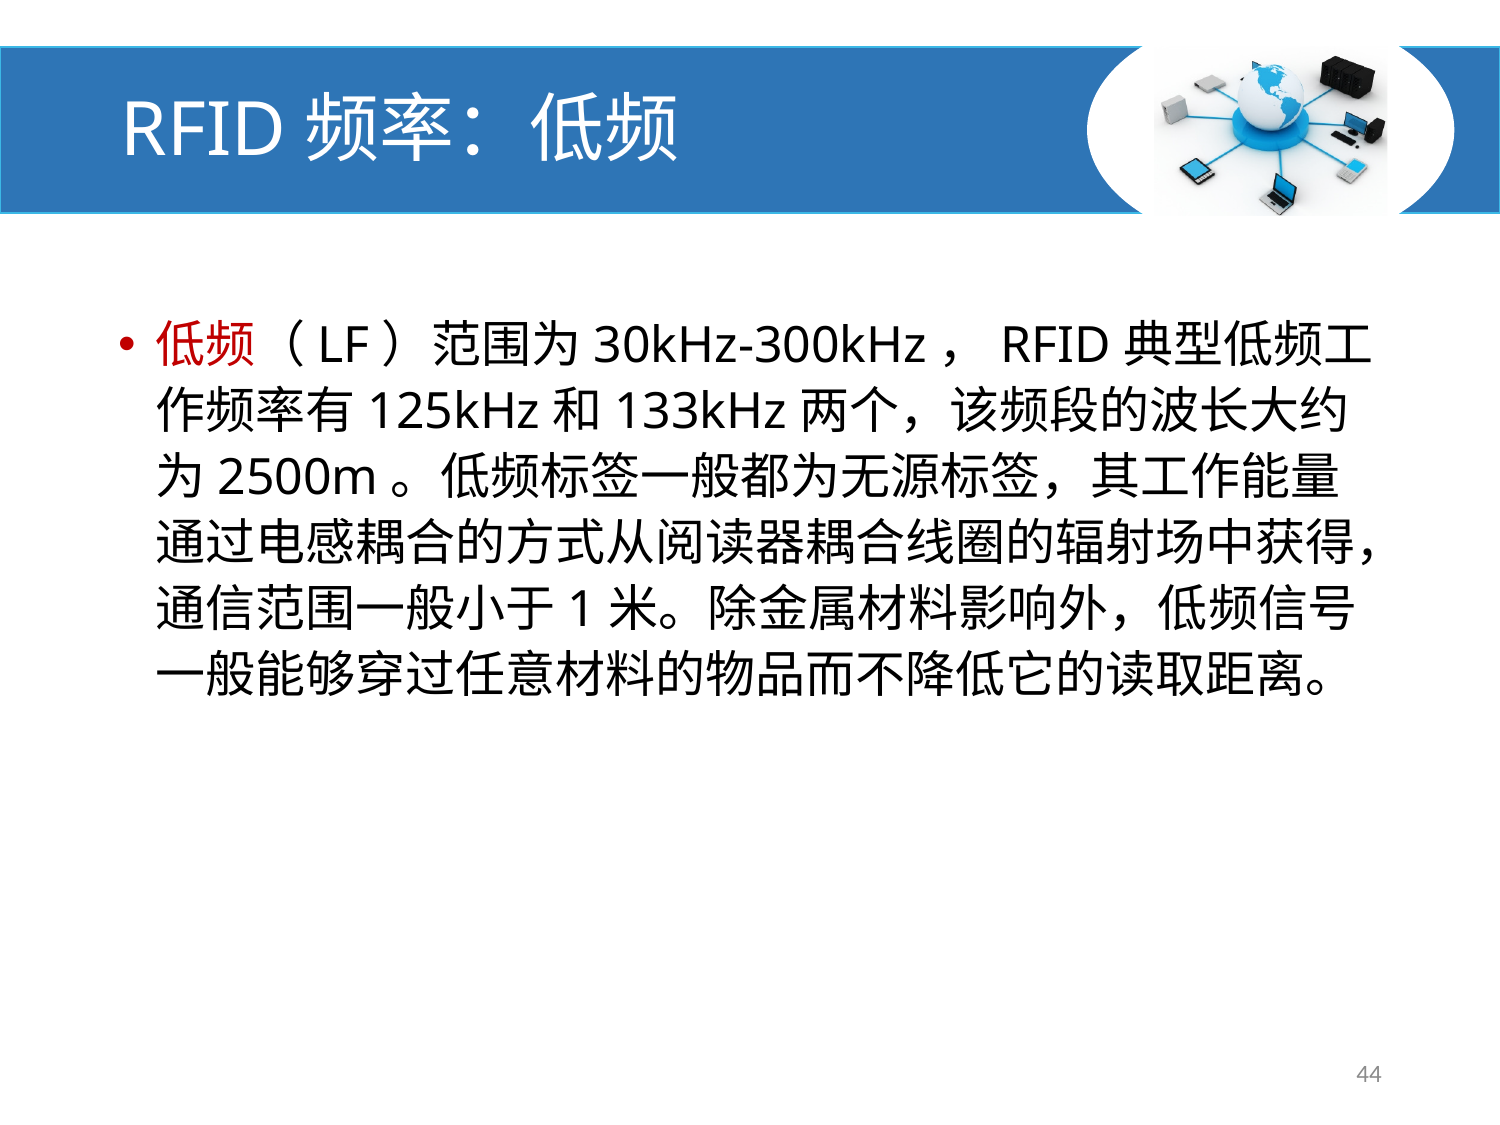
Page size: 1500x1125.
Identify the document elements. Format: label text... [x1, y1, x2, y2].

title RFID频率：低频 [105, 50, 1060, 214]
picture [1154, 46, 1388, 216]
slide_number 44 [1059, 1042, 1397, 1103]
list 低频（LF）范围为30kHz-300kHz，RFID典型低频工作频率有125kHz和133kHz两个，该频段的波长大约为2500m。低频标签一般都为无源标签，其工作能量通过电感耦合的方式从阅读器耦合线圈的辐射场中获得，通信范围一般小于1米。除金属材料影响外，低频信号一般能够穿过任意材料的物品而不降低它的读取距离。 [103, 299, 1397, 1014]
